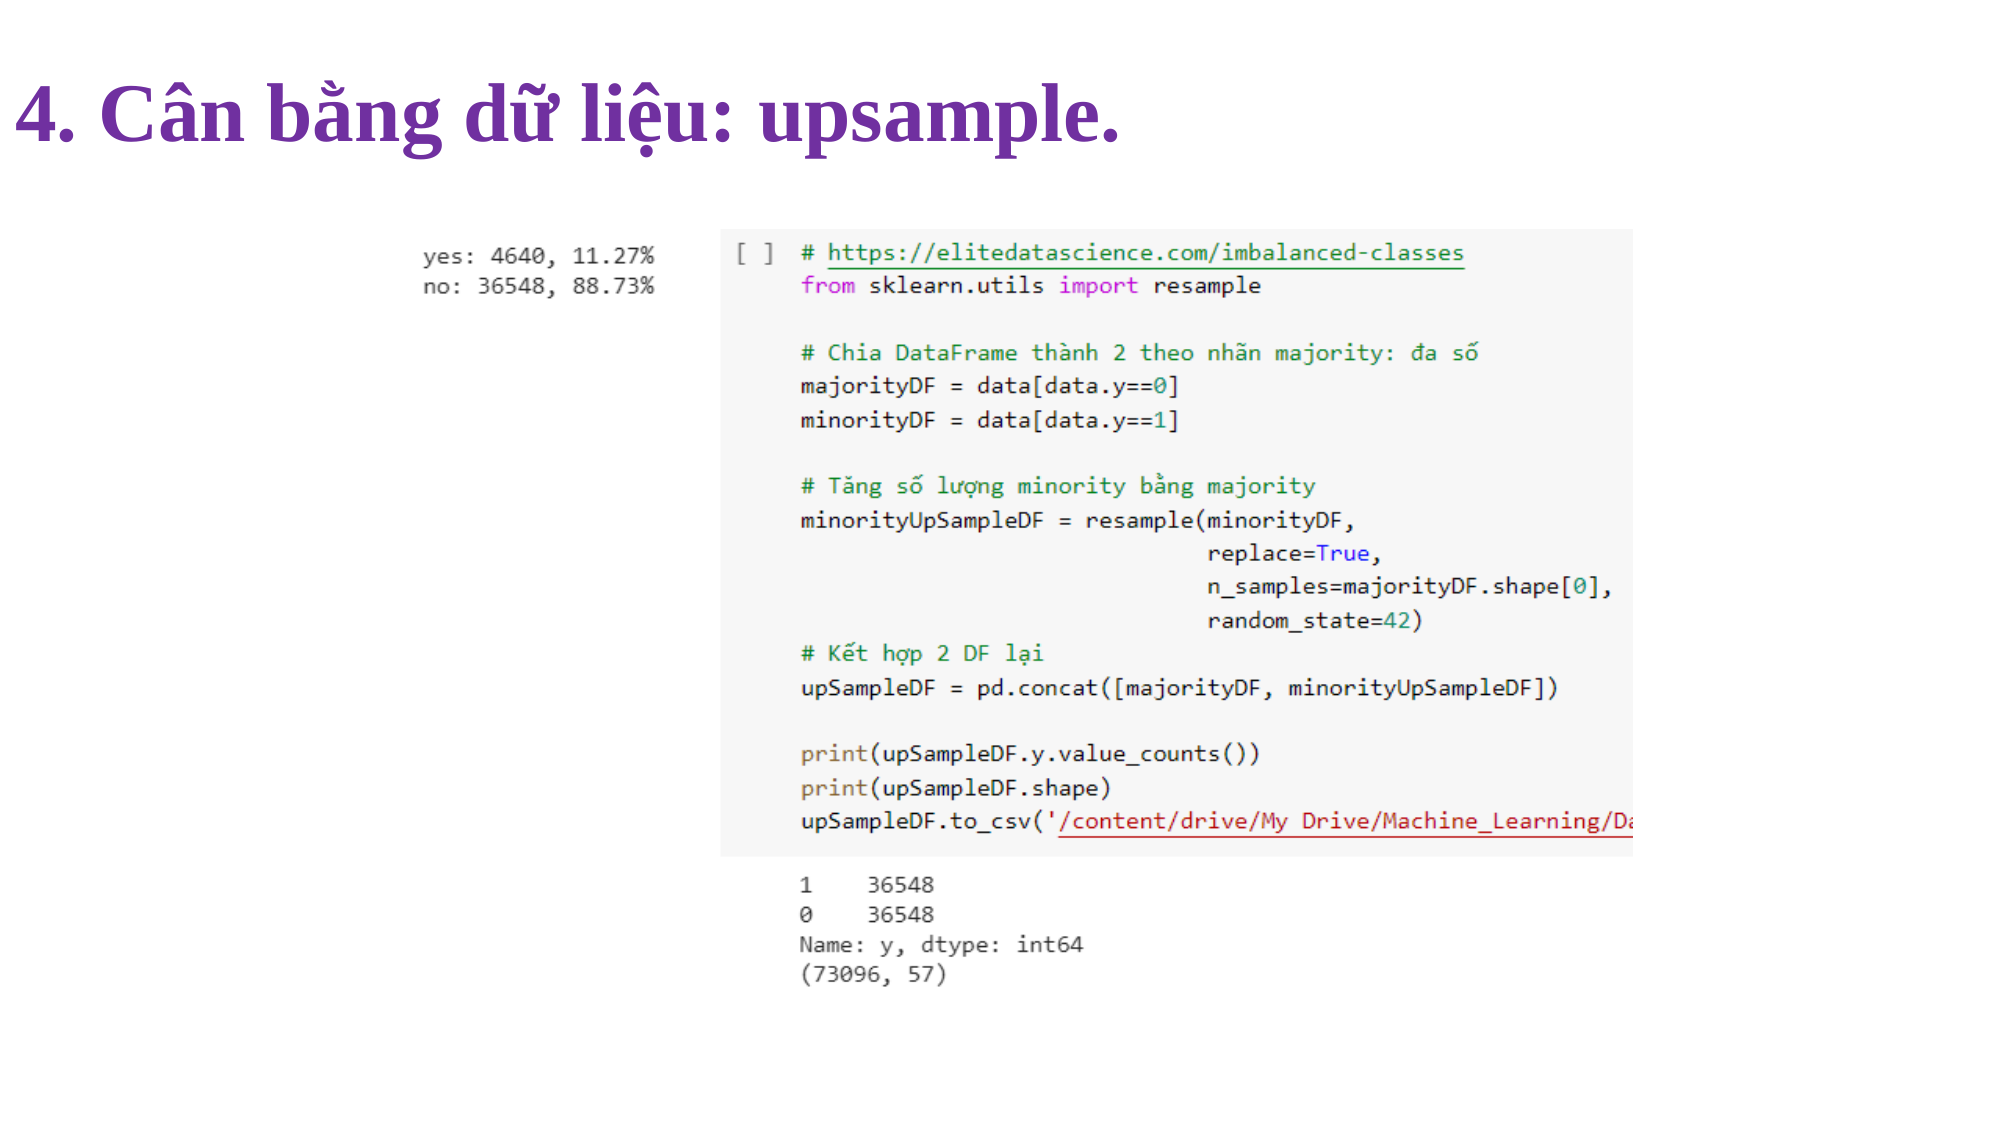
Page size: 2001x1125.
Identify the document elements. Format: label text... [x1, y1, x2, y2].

title 4. Cân bằng dữ liệu: upsample. [0, 0, 1642, 230]
picture [713, 229, 1633, 1004]
picture [404, 229, 669, 316]
